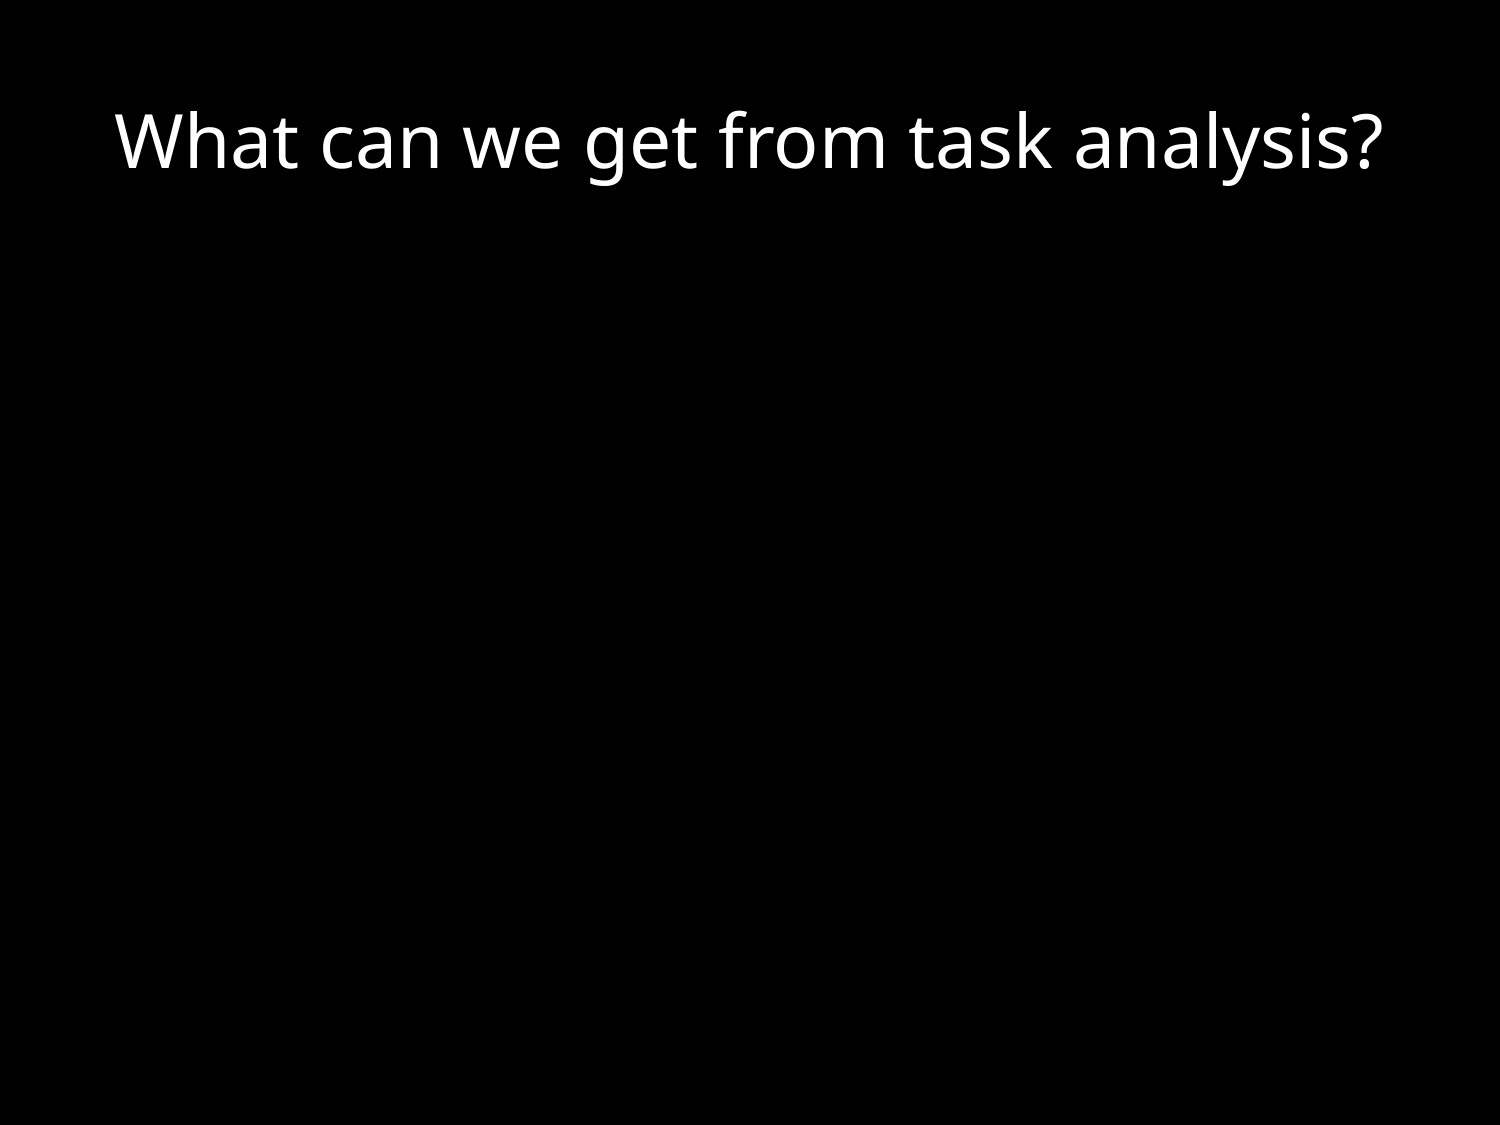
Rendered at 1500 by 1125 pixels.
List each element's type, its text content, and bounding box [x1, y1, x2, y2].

title What can we get from task analysis? [75, 45, 1425, 233]
